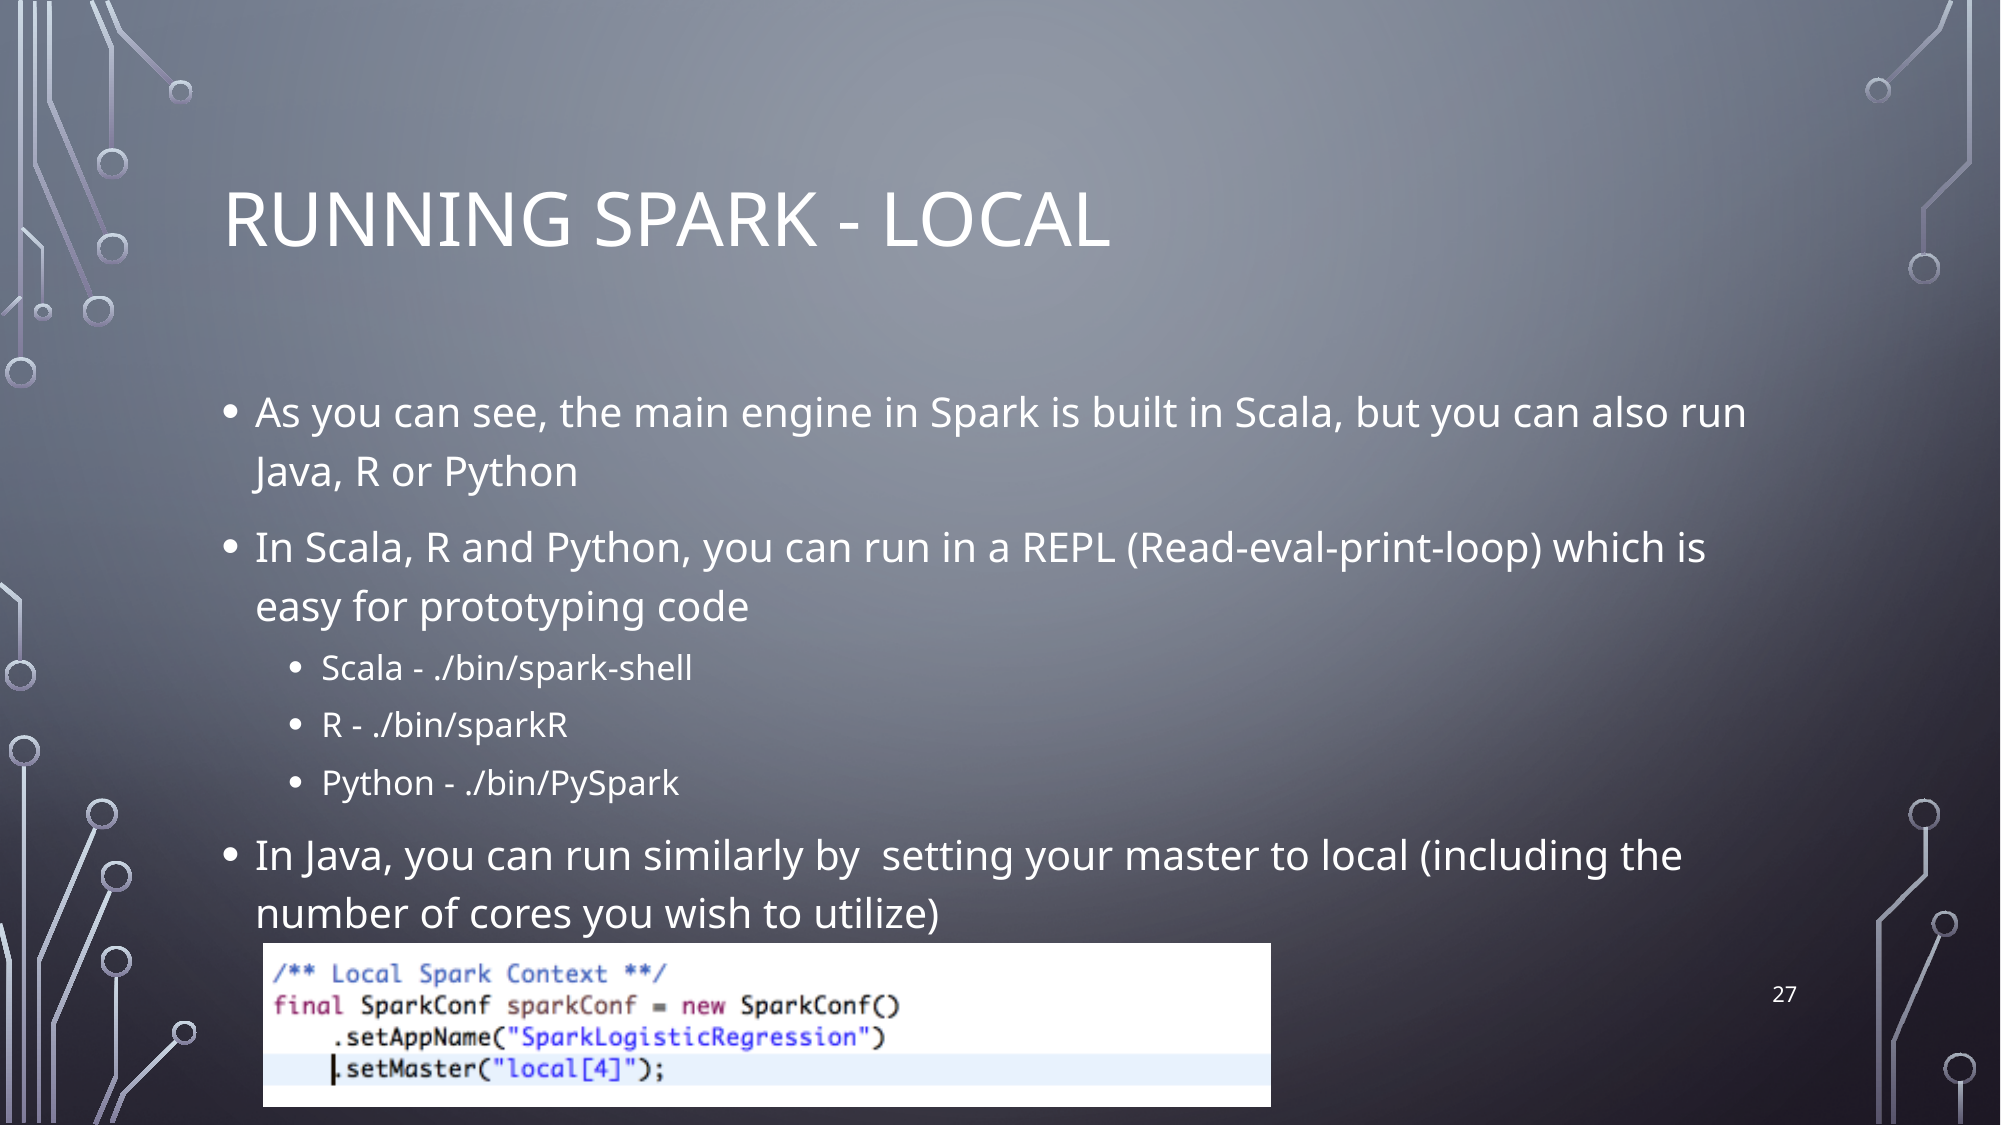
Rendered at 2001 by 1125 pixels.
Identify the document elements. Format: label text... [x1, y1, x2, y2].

slide_number 27 [1685, 965, 1813, 1025]
list As you can see, the main engine in Spark is built in Scala, but you can also run Java, R or Python In Scala, R and Python, you can run in a REPL (Read-eval-print-loop) which is easy for prototyping code Scala - ./bin/spark-shell R - ./bin/sparkR Python - ./bin/PySpark In Java, you can run similarly by setting your master to local (including the number of cores you wish to utilize) [206, 369, 1813, 950]
title Running Spark - Local [207, 101, 1813, 344]
picture [263, 943, 1271, 1107]
